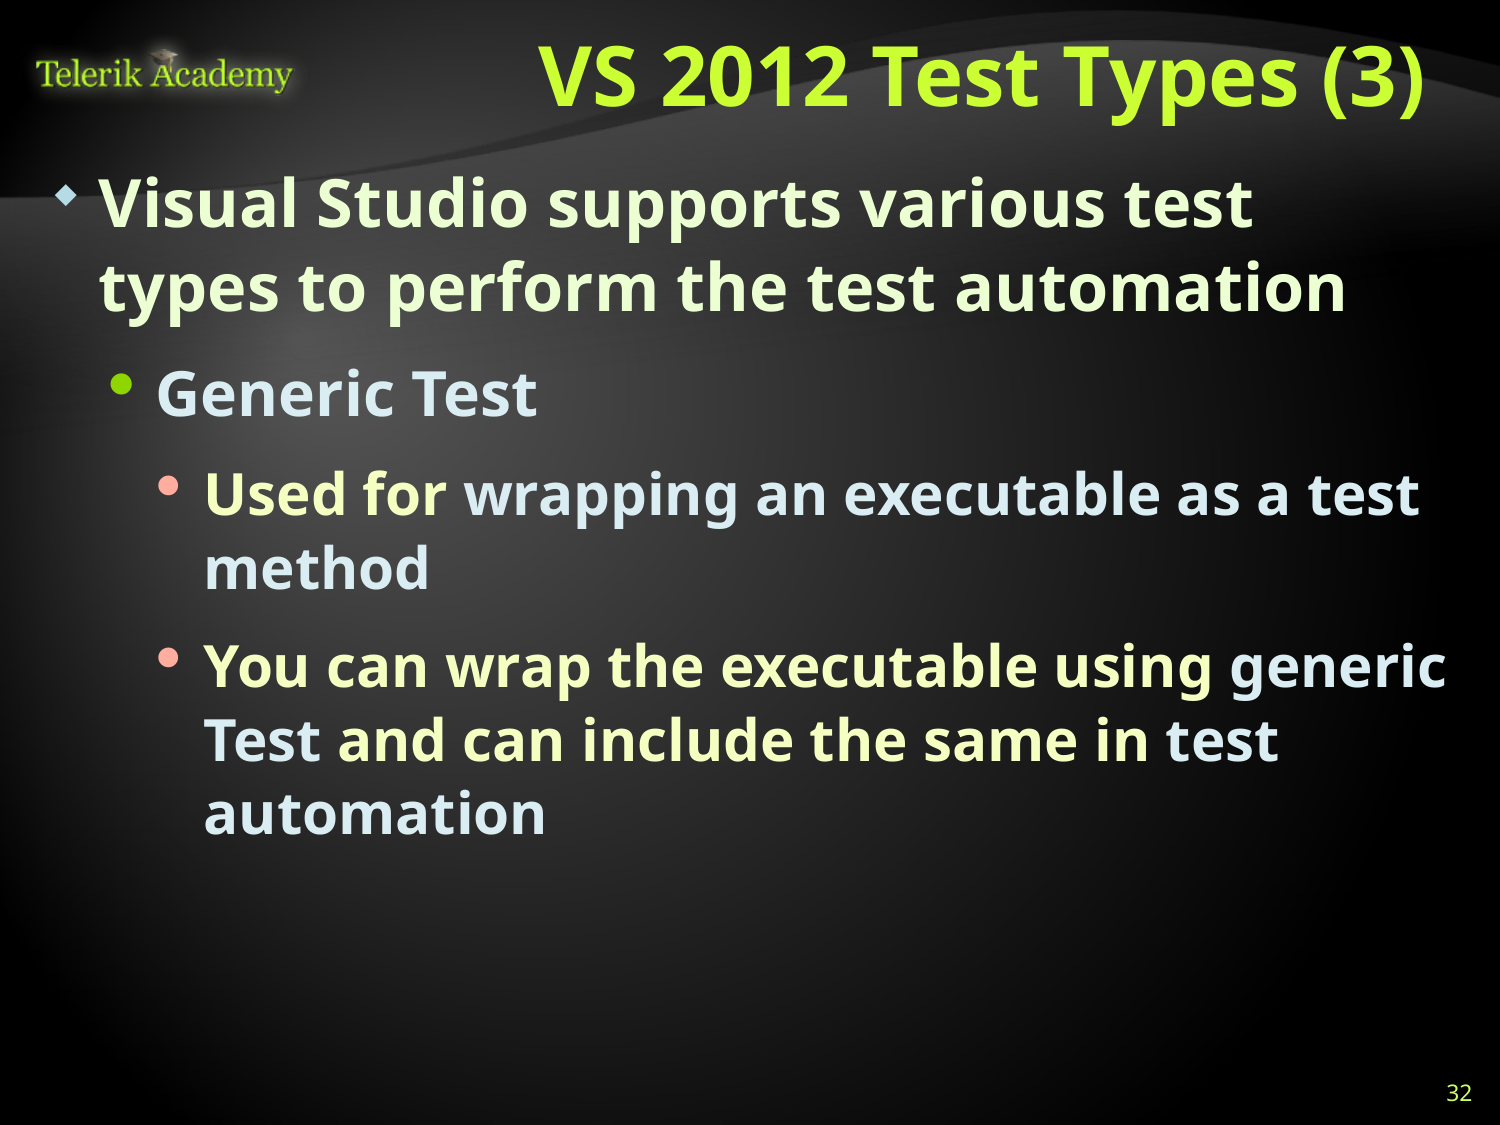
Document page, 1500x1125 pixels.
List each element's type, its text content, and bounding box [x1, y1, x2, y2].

title VS 2012 Test Types (3) [300, 12, 1463, 149]
list Visual Studio supports various test types to perform the test automation Generic Test Used for wrapping an executable as a test method You can wrap the executable using generic Test and can include the same in test automation [37, 149, 1463, 1100]
picture [0, 0, 1500, 1125]
slide_number 32 [1412, 1074, 1488, 1113]
